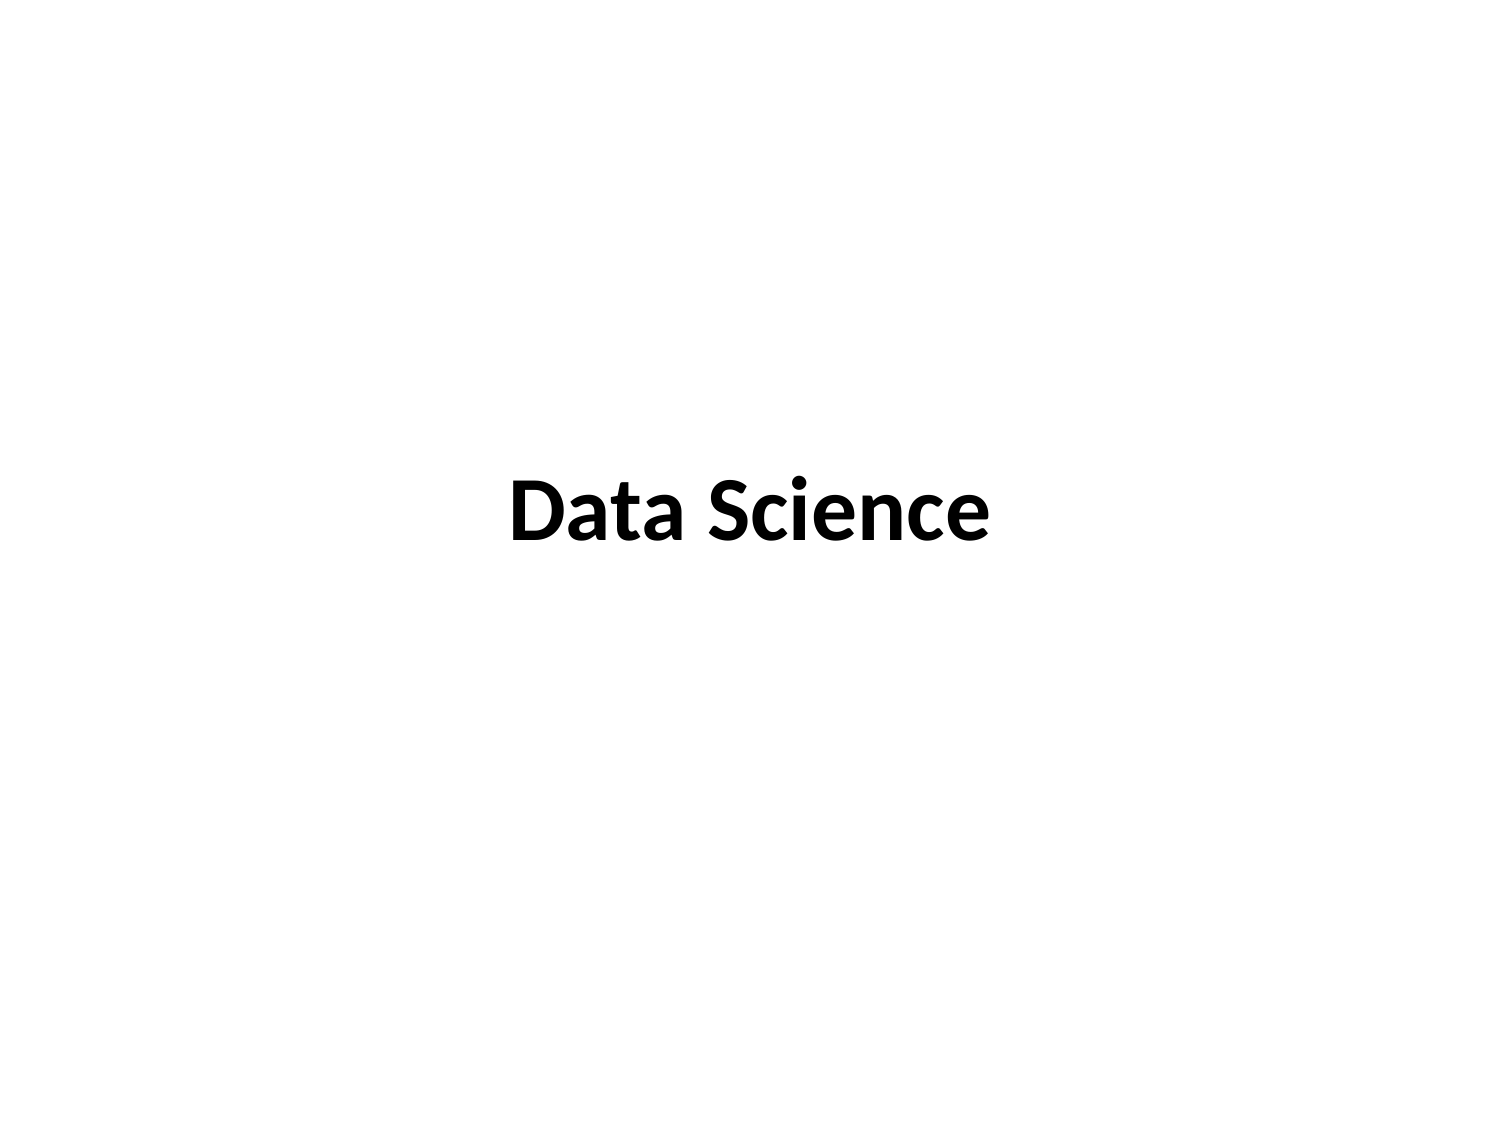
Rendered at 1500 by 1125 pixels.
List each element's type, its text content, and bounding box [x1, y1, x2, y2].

title Data Science [75, 410, 1425, 598]
